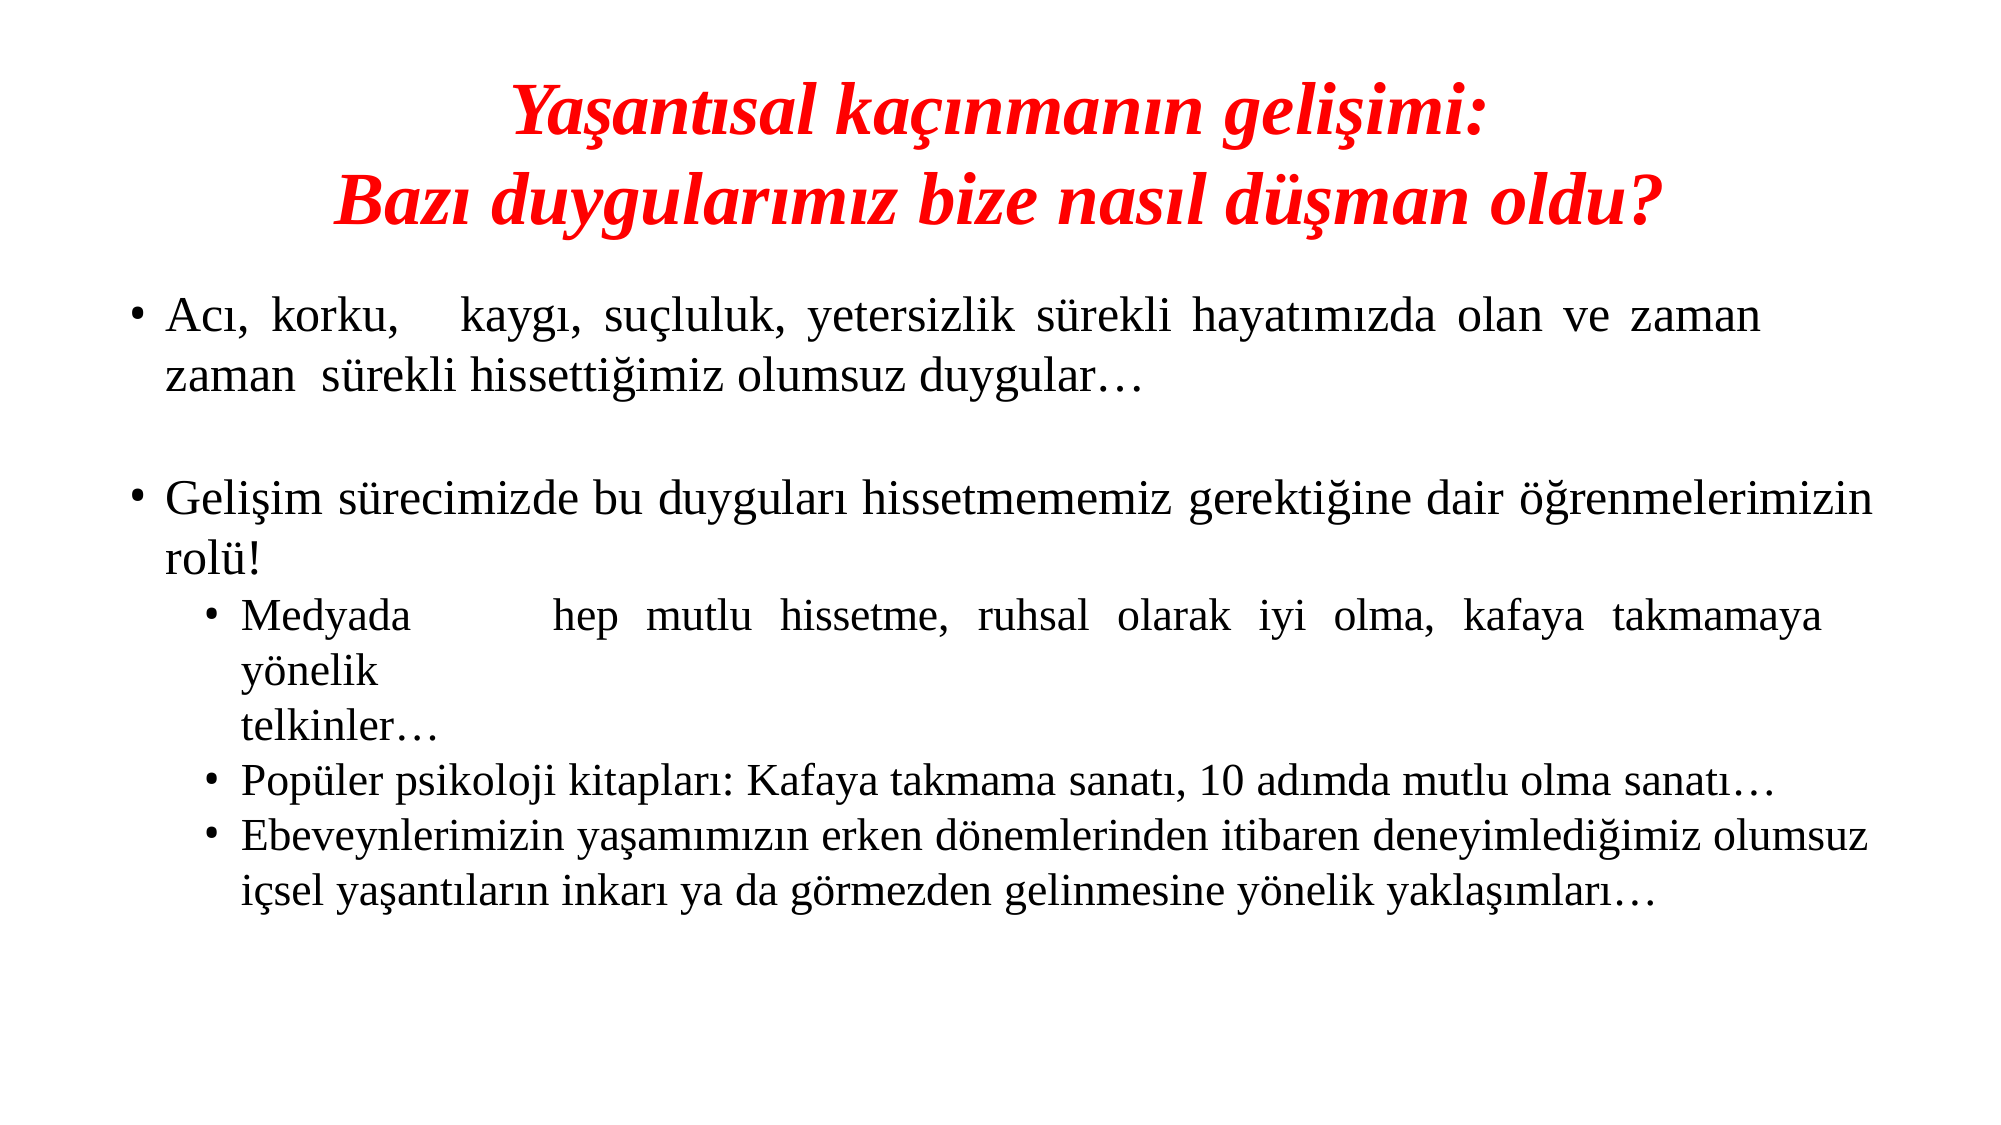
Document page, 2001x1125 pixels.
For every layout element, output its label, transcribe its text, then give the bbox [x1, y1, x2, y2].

text_box Acı, korku, kaygı, suçluluk, yetersizlik sürekli hayatımızda olan ve zaman zaman sürekli hissettiğimiz olumsuz duygular… Gelişim sürecimizde bu duyguları hissetmememiz gerektiğine dair öğrenmelerimizin rolü! Medyada hep mutlu hissetme, ruhsal olarak iyi olma, kafaya takmamaya yönelik telkinler… Popüler psikoloji kitapları: Kafaya takmama sanatı, 10 adımda mutlu olma sanatı… Ebeveynlerimizin yaşamımızın erken dönemlerinden itibaren deneyimlediğimiz olumsuz içsel yaşantıların inkarı ya da görmezden gelinmesine yönelik yaklaşımları… [126, 279, 1877, 915]
title Yaşantısal kaçınmanın gelişimi: Bazı duygularımız bize nasıl düşman oldu? [332, 57, 1668, 248]
